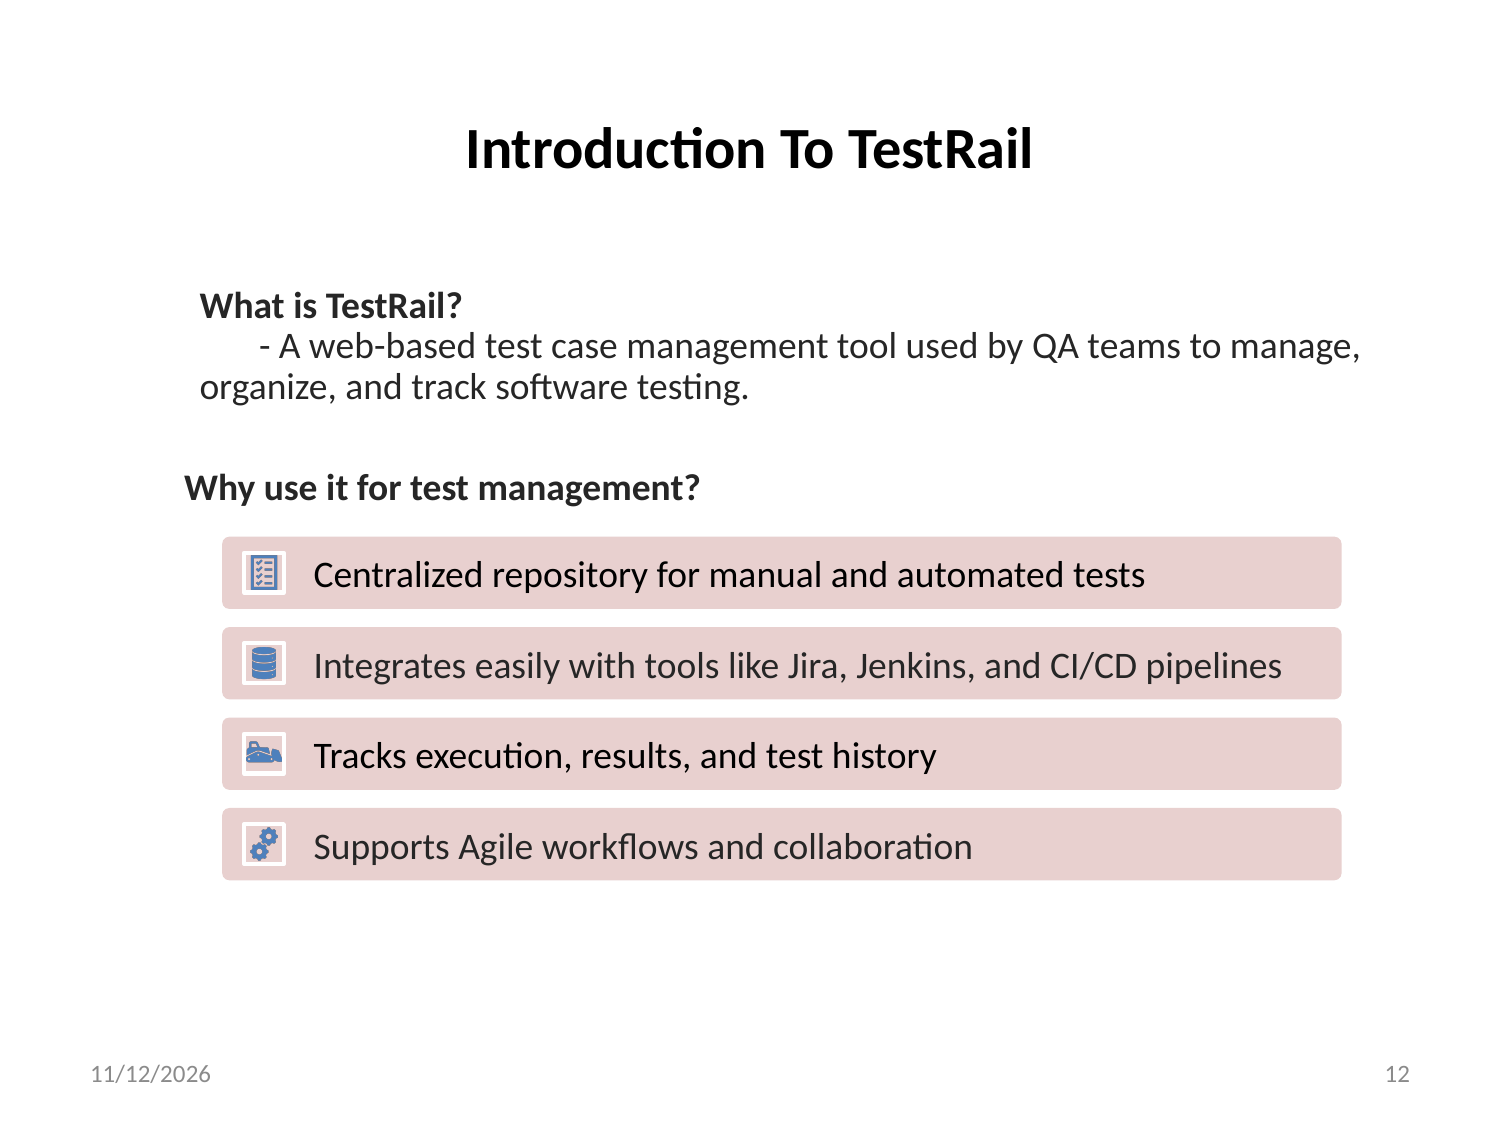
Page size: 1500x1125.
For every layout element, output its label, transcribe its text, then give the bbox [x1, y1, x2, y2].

text_box What is TestRail? - A web-based test case management tool used by QA teams to manage, organize, and track software testing. [184, 278, 1430, 415]
text_box Why use it for test management? [169, 460, 920, 517]
slide_number 12 [1074, 1042, 1425, 1103]
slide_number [75, 1042, 425, 1103]
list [221, 536, 1342, 881]
title Introduction To TestRail [274, 84, 1226, 207]
